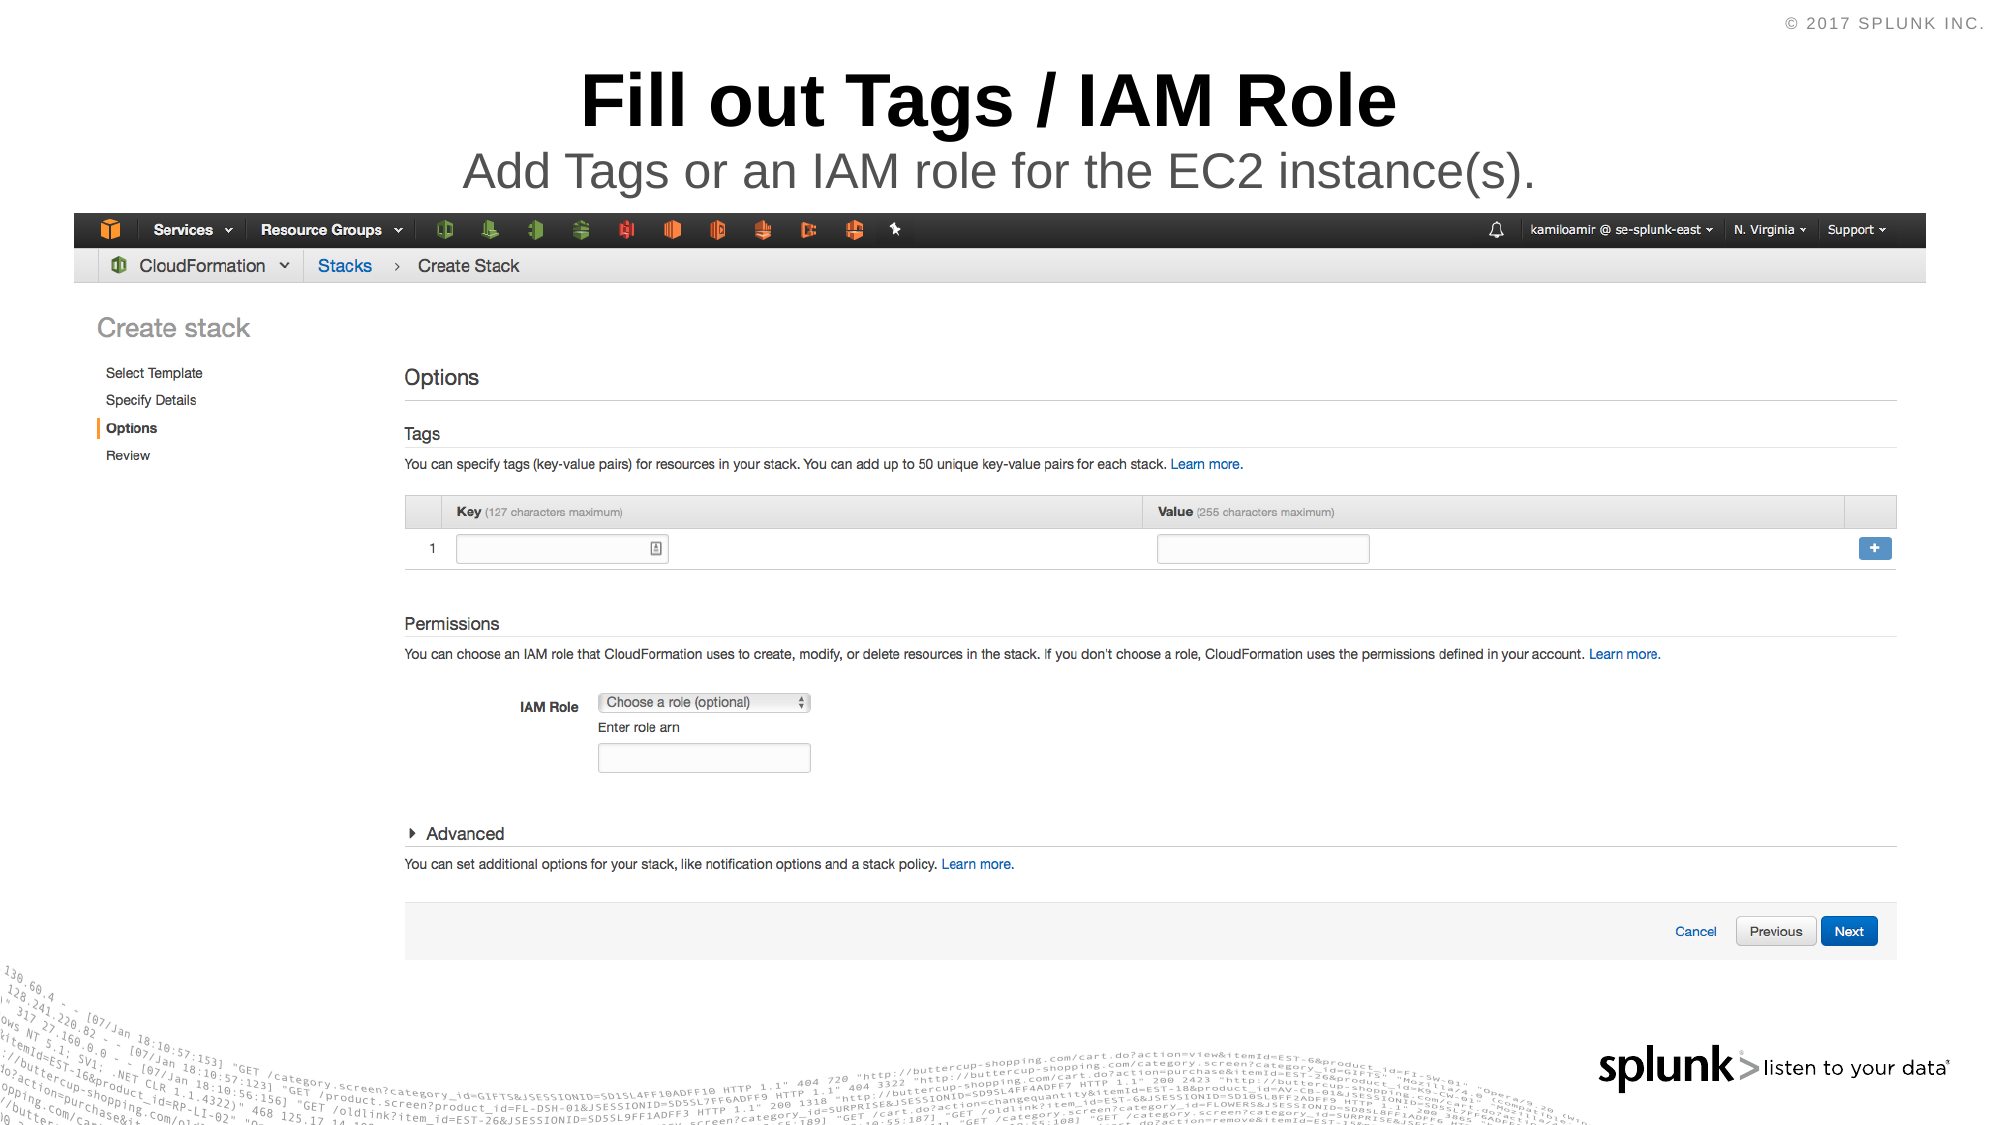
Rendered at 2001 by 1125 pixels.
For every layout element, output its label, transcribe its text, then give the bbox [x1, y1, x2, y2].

subtitle Add Tags or an IAM role for the EC2 instance(s). [74, 144, 1926, 190]
picture [0, 0, 2000, 1125]
title Fill out Tags / IAM Role [74, 50, 1926, 124]
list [74, 213, 1926, 966]
